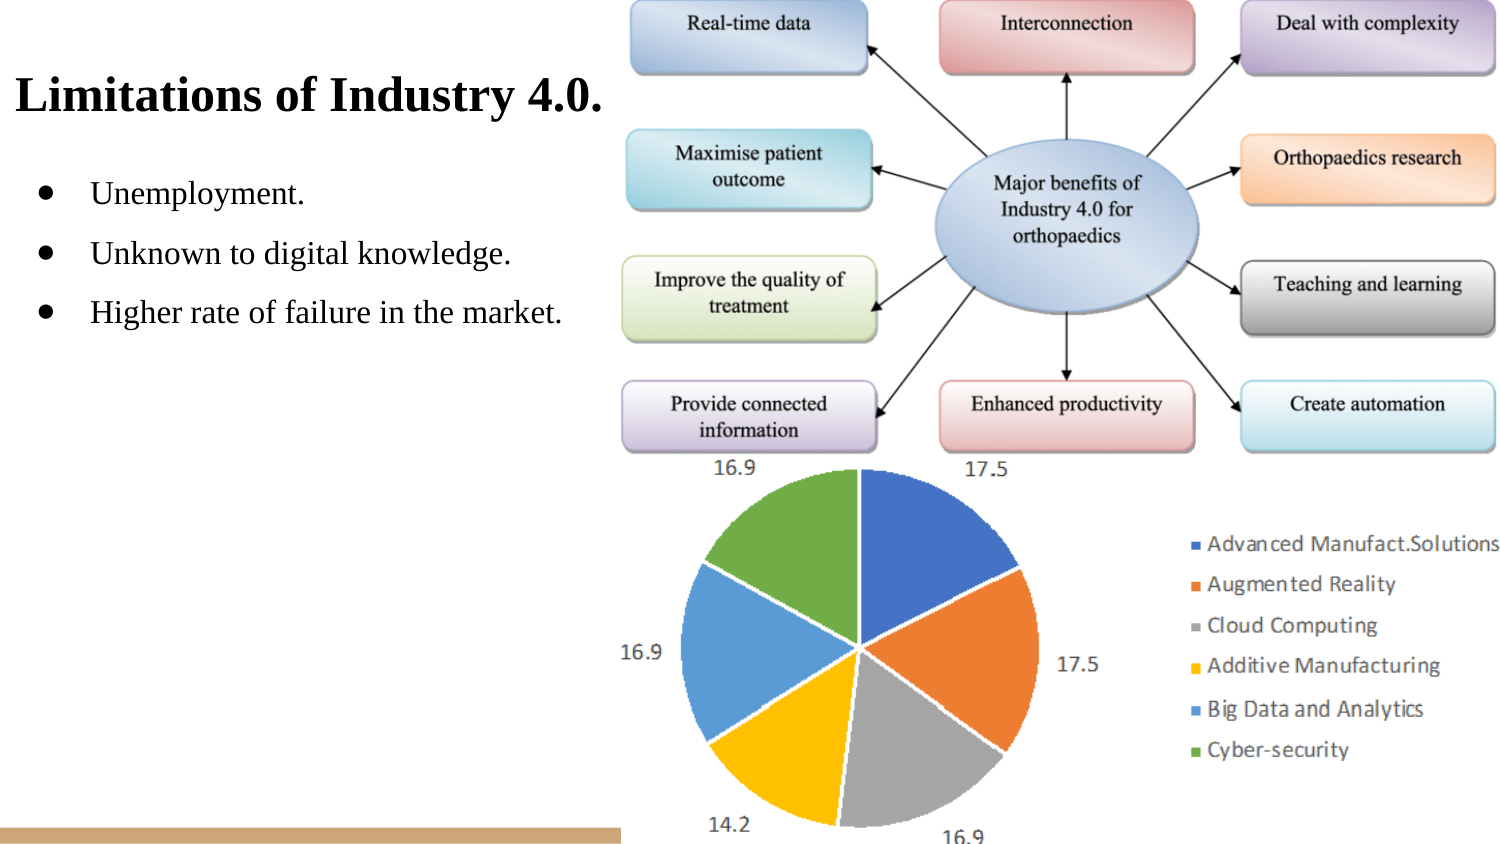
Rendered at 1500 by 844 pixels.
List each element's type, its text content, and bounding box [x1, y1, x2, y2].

picture [621, 0, 1500, 844]
title Limitations of Industry 4.0. [0, 0, 618, 136]
list Unemployment. Unknown to digital knowledge. Higher rate of failure in the market. [0, 136, 615, 460]
